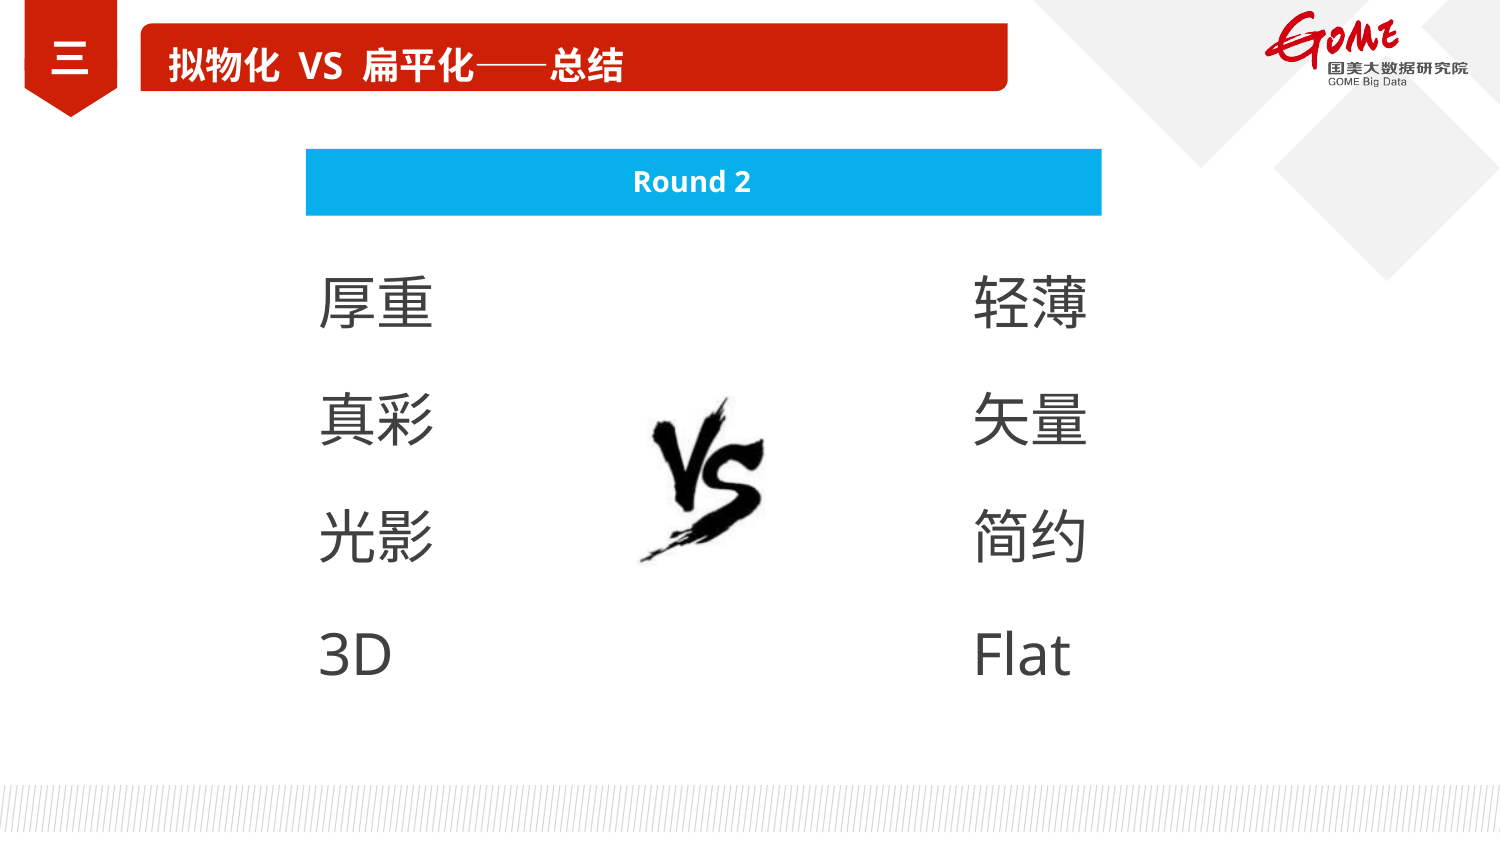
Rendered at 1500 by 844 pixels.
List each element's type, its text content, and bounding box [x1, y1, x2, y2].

text_box 三 [34, 0, 107, 90]
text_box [305, 148, 1102, 216]
picture [634, 394, 773, 567]
text_box 拟物化 VS 扁平化——总结 [153, 11, 1141, 95]
text_box 轻薄 矢量 简约 Flat [957, 224, 1207, 738]
picture [1265, 11, 1468, 87]
text_box 厚重 真彩 光影 3D [303, 224, 546, 737]
